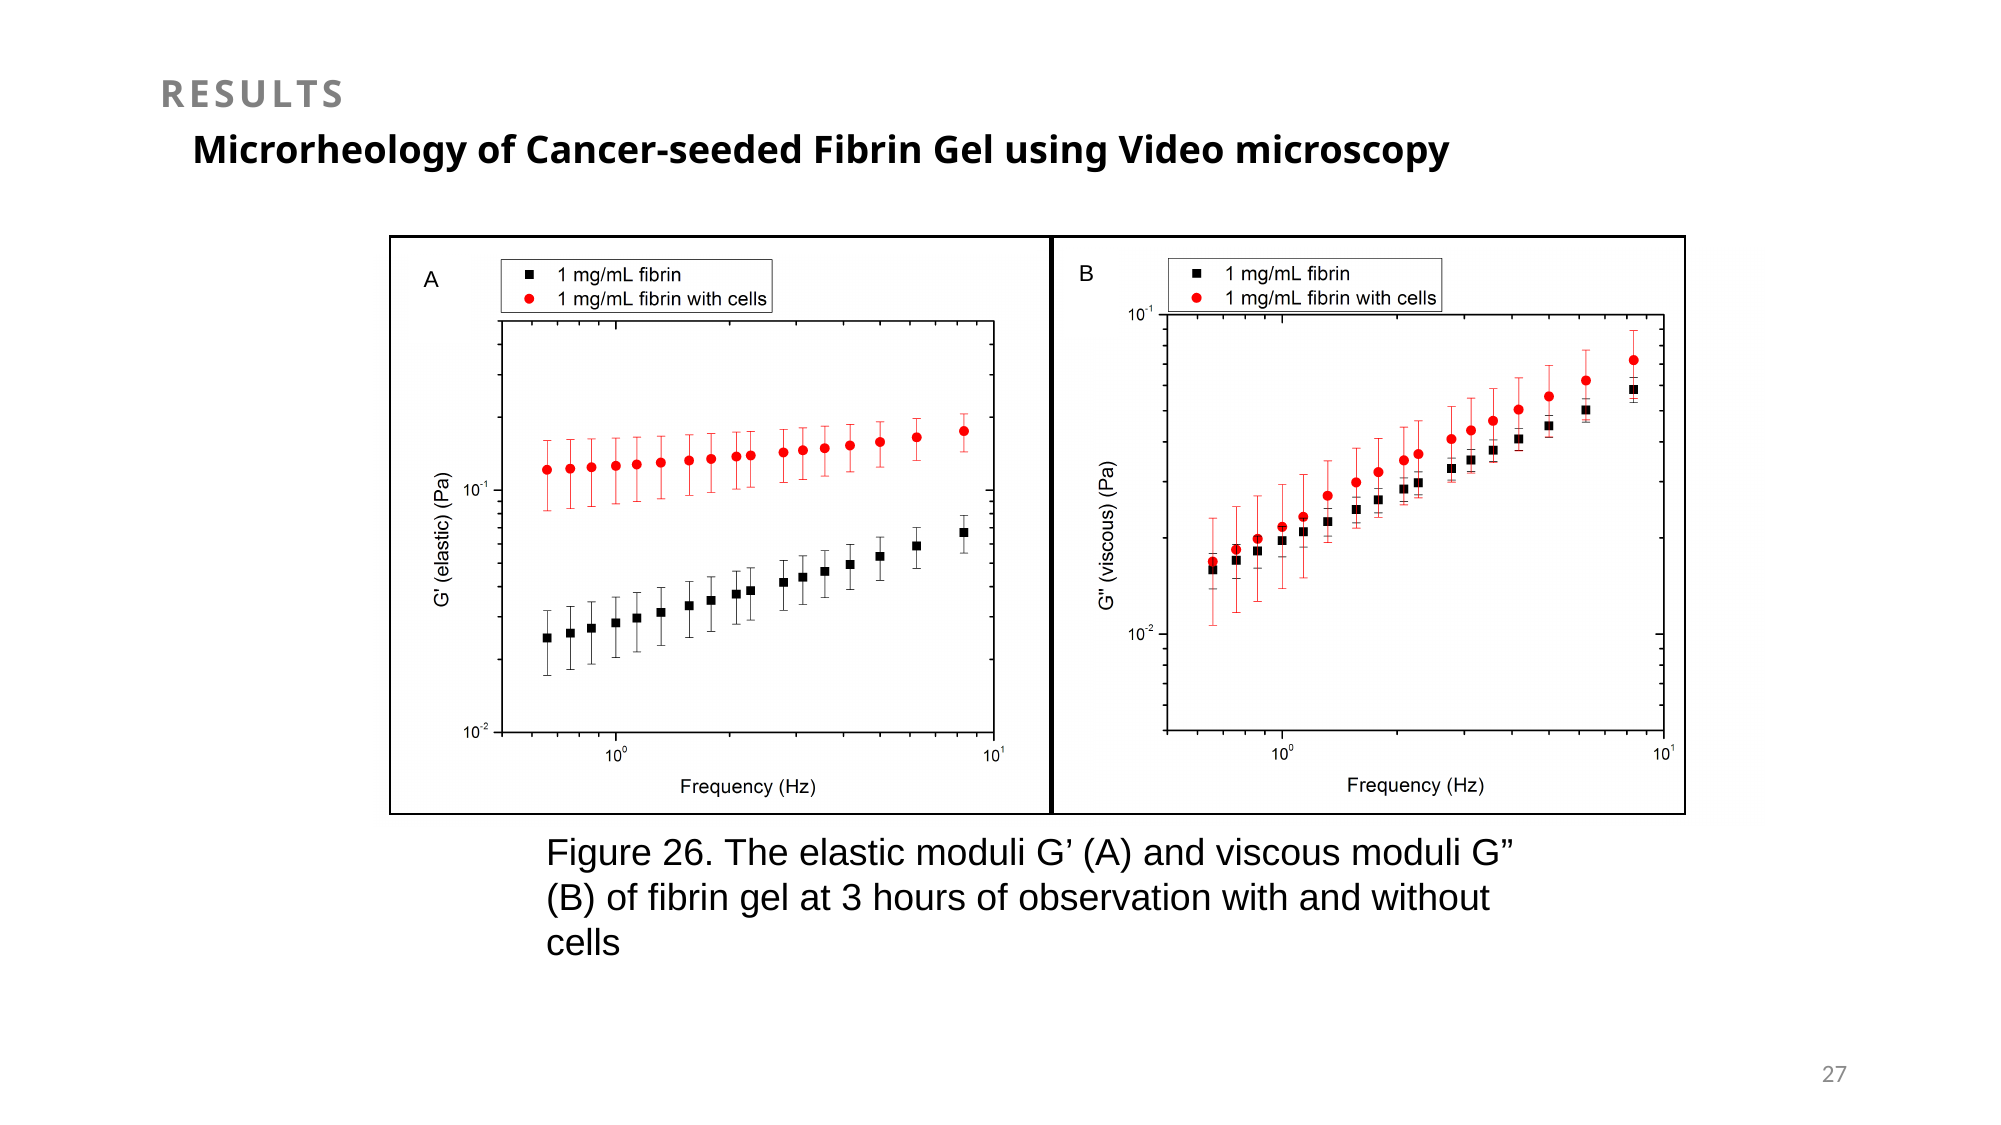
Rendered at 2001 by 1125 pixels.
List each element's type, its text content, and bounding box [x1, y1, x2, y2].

slide_number 27 [1412, 1042, 1863, 1103]
text_box RESULTS [84, 71, 419, 123]
picture [373, 247, 1765, 827]
title Microrheology of Cancer-seeded Fibrin Gel using Video microscopy [177, 105, 1553, 196]
text_box Figure 26. The elastic moduli G’ (A) and viscous moduli G” (B) of fibrin gel at 3 hours of observation with and without cells [531, 826, 1553, 971]
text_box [390, 236, 1685, 815]
